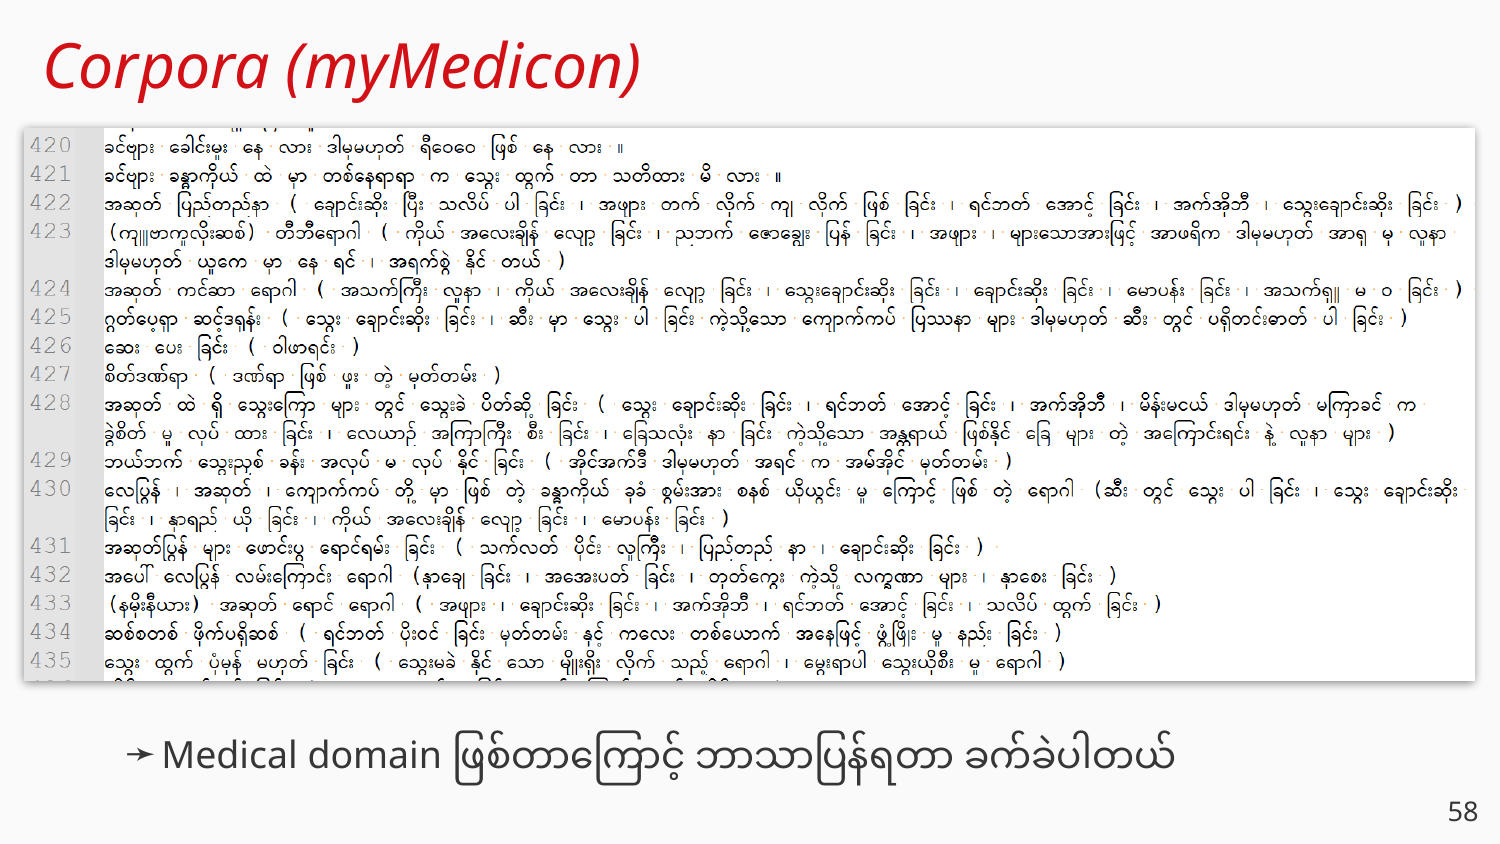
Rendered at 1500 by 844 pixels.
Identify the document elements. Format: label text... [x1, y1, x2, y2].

picture [24, 127, 1476, 681]
list Medical domain ဖြစ်တာကြောင့် ဘာသာပြန်ရတာ ခက်ခဲပါတယ် [108, 709, 1418, 790]
title Corpora (myMedicon) [41, 34, 986, 123]
slide_number ‹#› [1403, 779, 1494, 844]
